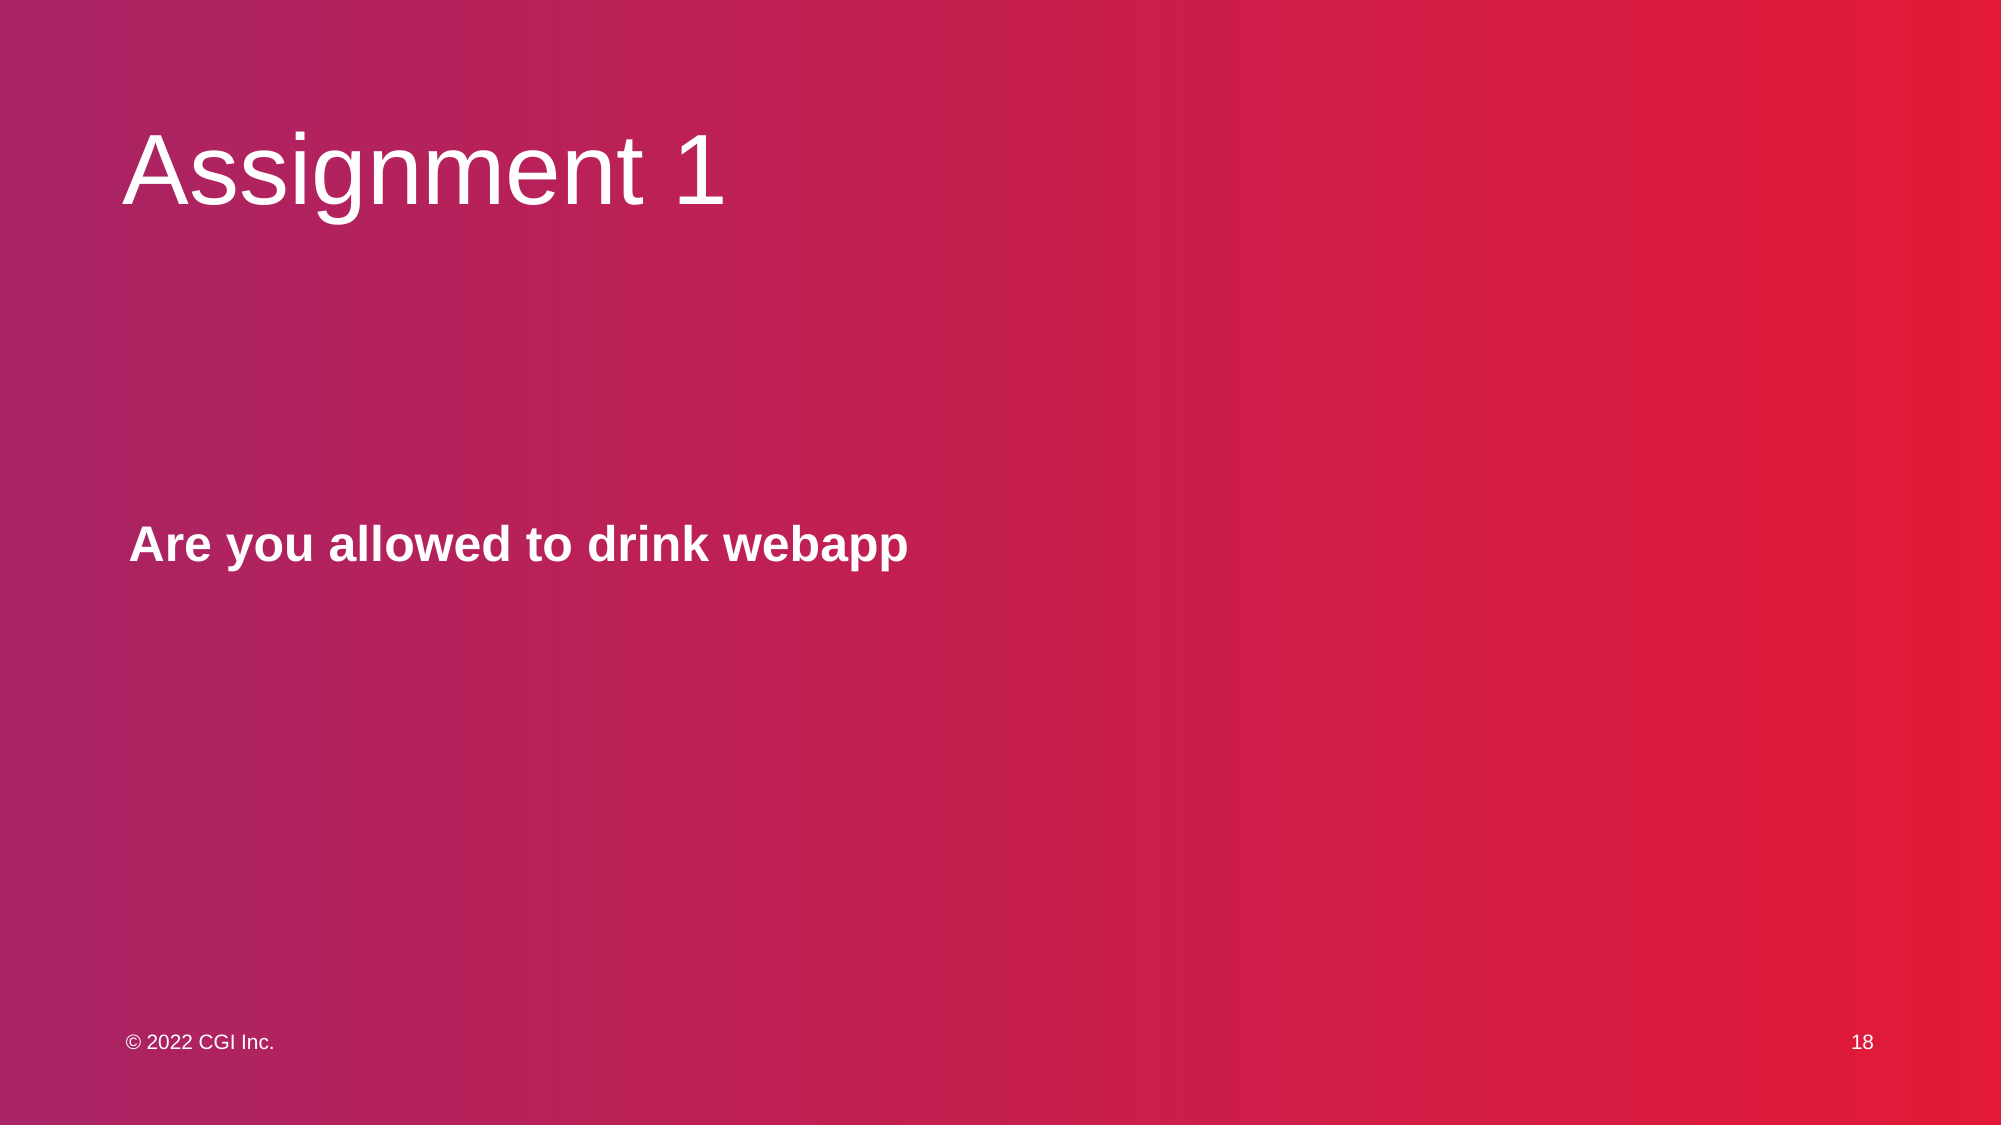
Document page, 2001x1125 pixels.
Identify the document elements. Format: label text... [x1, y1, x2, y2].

subtitle Are you allowed to drink webapp [128, 511, 1133, 849]
slide_number 18 [1831, 1027, 1875, 1056]
title Assignment 1 [122, 104, 1130, 470]
